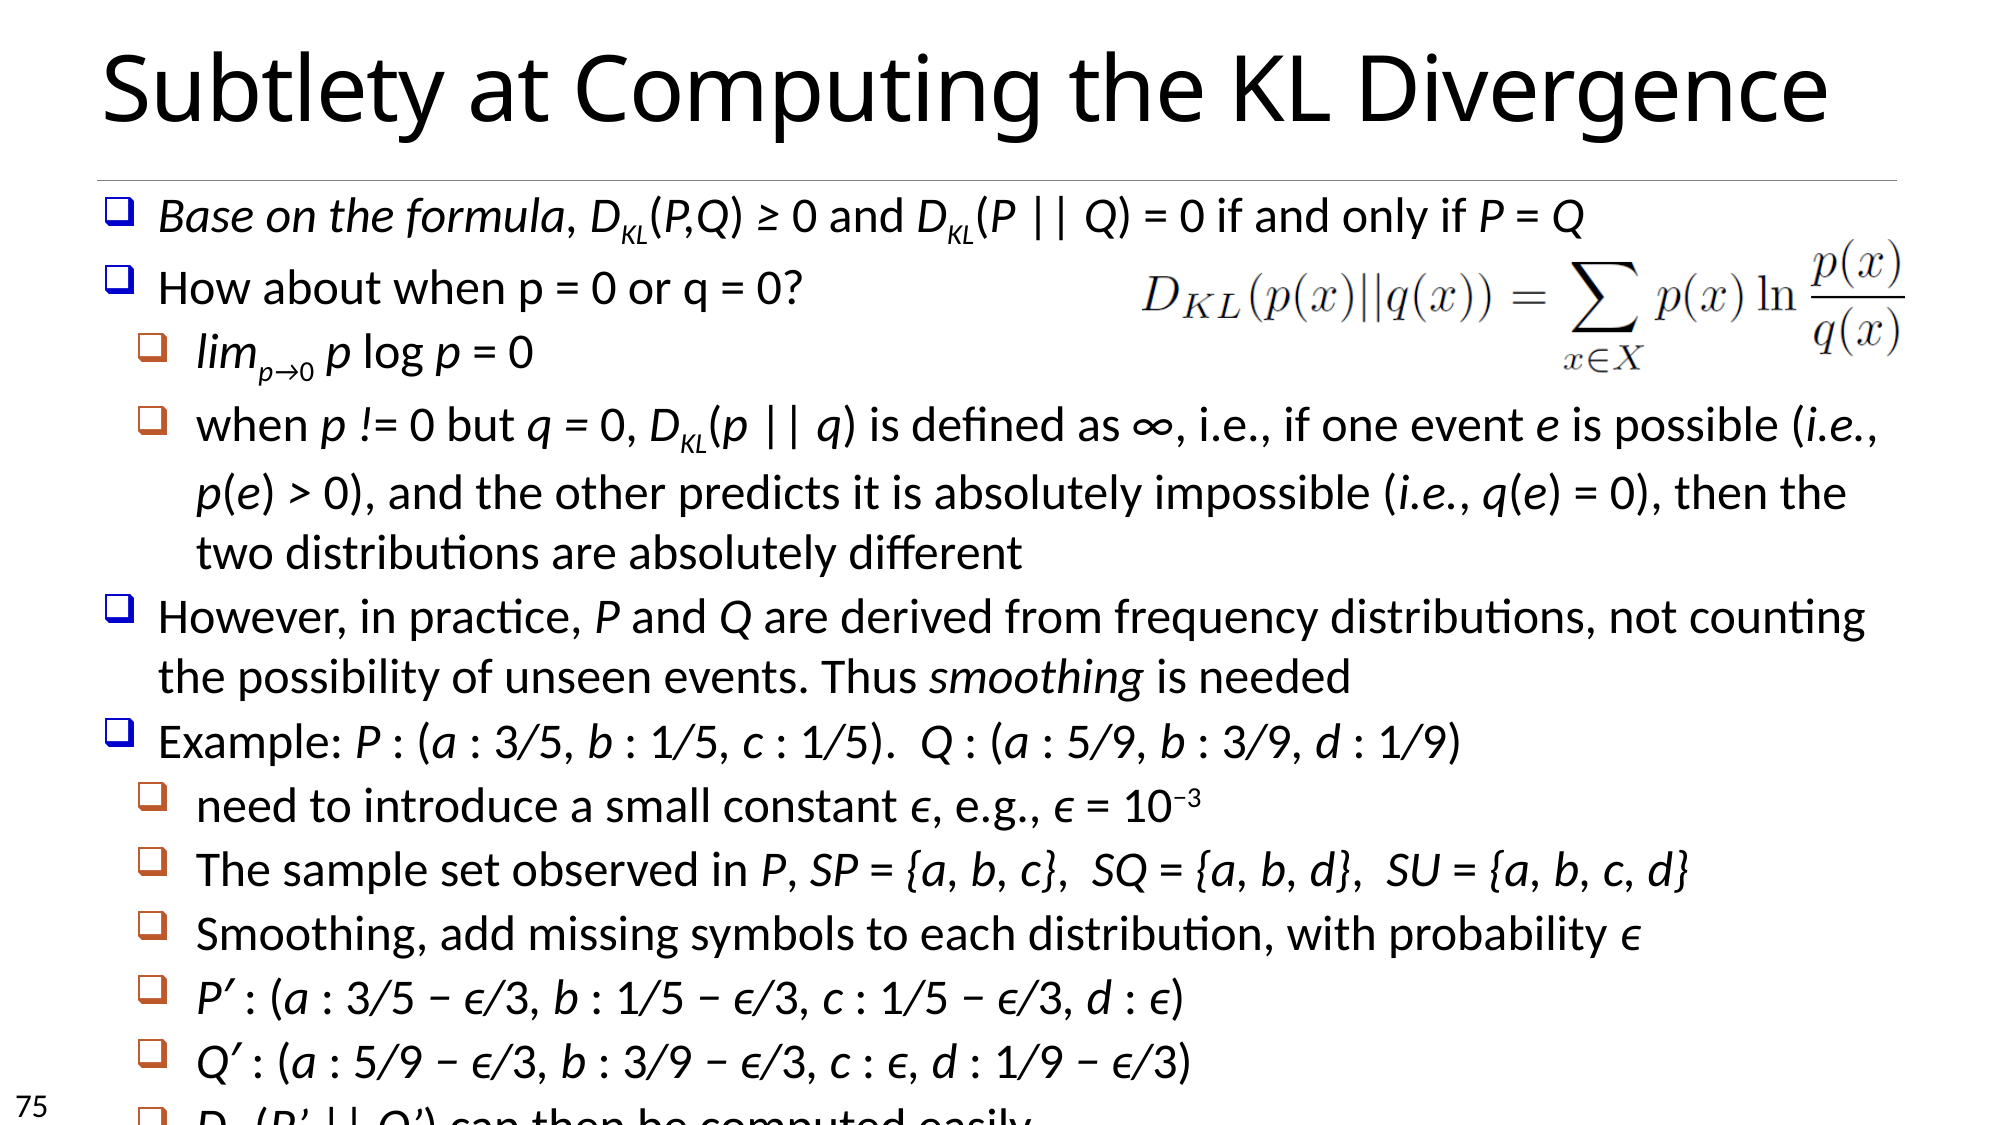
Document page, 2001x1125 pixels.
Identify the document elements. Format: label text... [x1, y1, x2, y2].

list Base on the formula, DKL(P,Q) ≥ 0 and DKL(P || Q) = 0 if and only if P = Q How about when p = 0 or q = 0? limp→0 p log p = 0 when p != 0 but q = 0, DKL(p || q) is defined as ∞, i.e., if one event e is possible (i.e., p(e) > 0), and the other predicts it is absolutely impossible (i.e., q(e) = 0), then the two distributions are absolutely different However, in practice, P and Q are derived from frequency distributions, not counting the possibility of unseen events. Thus smoothing is needed Example: P : (a : 3/5, b : 1/5, c : 1/5). Q : (a : 5/9, b : 3/9, d : 1/9) need to introduce a small constant ϵ, e.g., ϵ = 10−3 The sample set observed in P, SP = {a, b, c}, SQ = {a, b, d}, SU = {a, b, c, d} Smoothing, add missing symbols to each distribution, with probability ϵ P′ : (a : 3/5 − ϵ/3, b : 1/5 − ϵ/3, c : 1/5 − ϵ/3, d : ϵ) Q′ : (a : 5/9 − ϵ/3, b : 3/9 − ϵ/3, c : ϵ, d : 1/9 − ϵ/3) DKL(P’ || Q’) can then be computed easily [86, 174, 1905, 1125]
title Subtlety at Computing the KL Divergence [41, 0, 1892, 188]
picture [1141, 239, 1905, 376]
